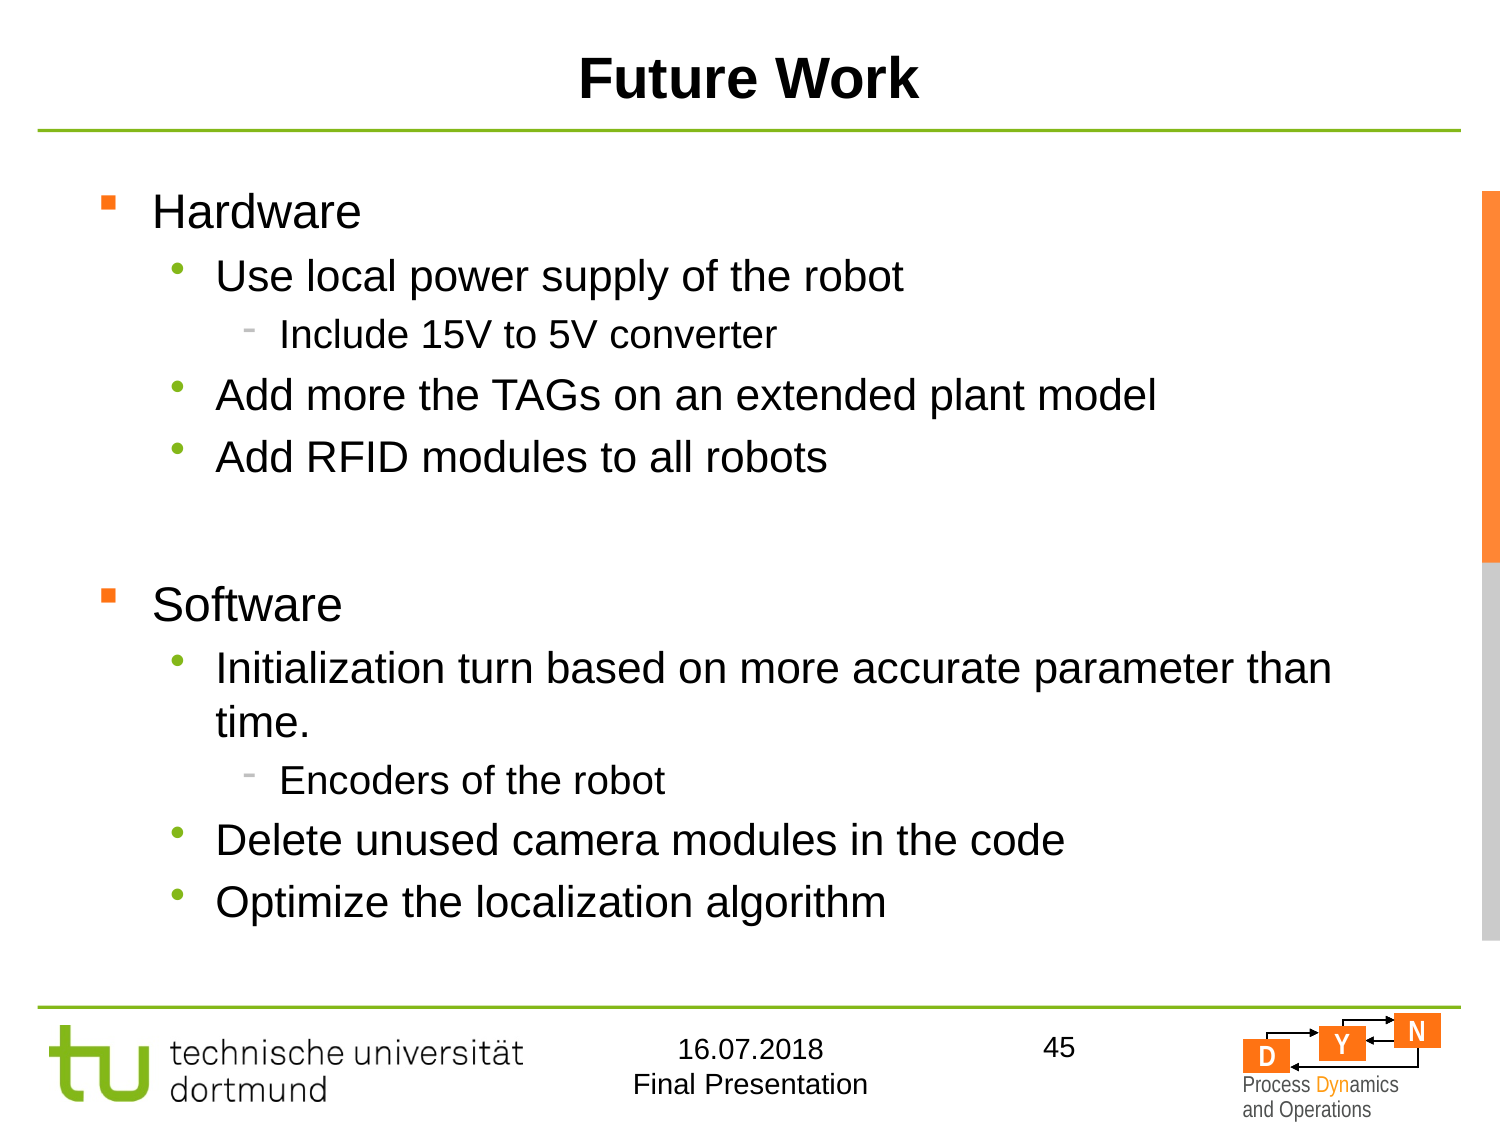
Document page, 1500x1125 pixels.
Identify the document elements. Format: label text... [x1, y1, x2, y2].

list Hardware Use local power supply of the robot Include 15V to 5V converter Add more the TAGs on an extended plant model Add RFID modules to all robots Software Initialization turn based on more accurate parameter than time. Encoders of the robot Delete unused camera modules in the code Optimize the localization algorithm [82, 172, 1417, 941]
title Future Work [81, 10, 1417, 141]
picture [49, 1025, 523, 1102]
